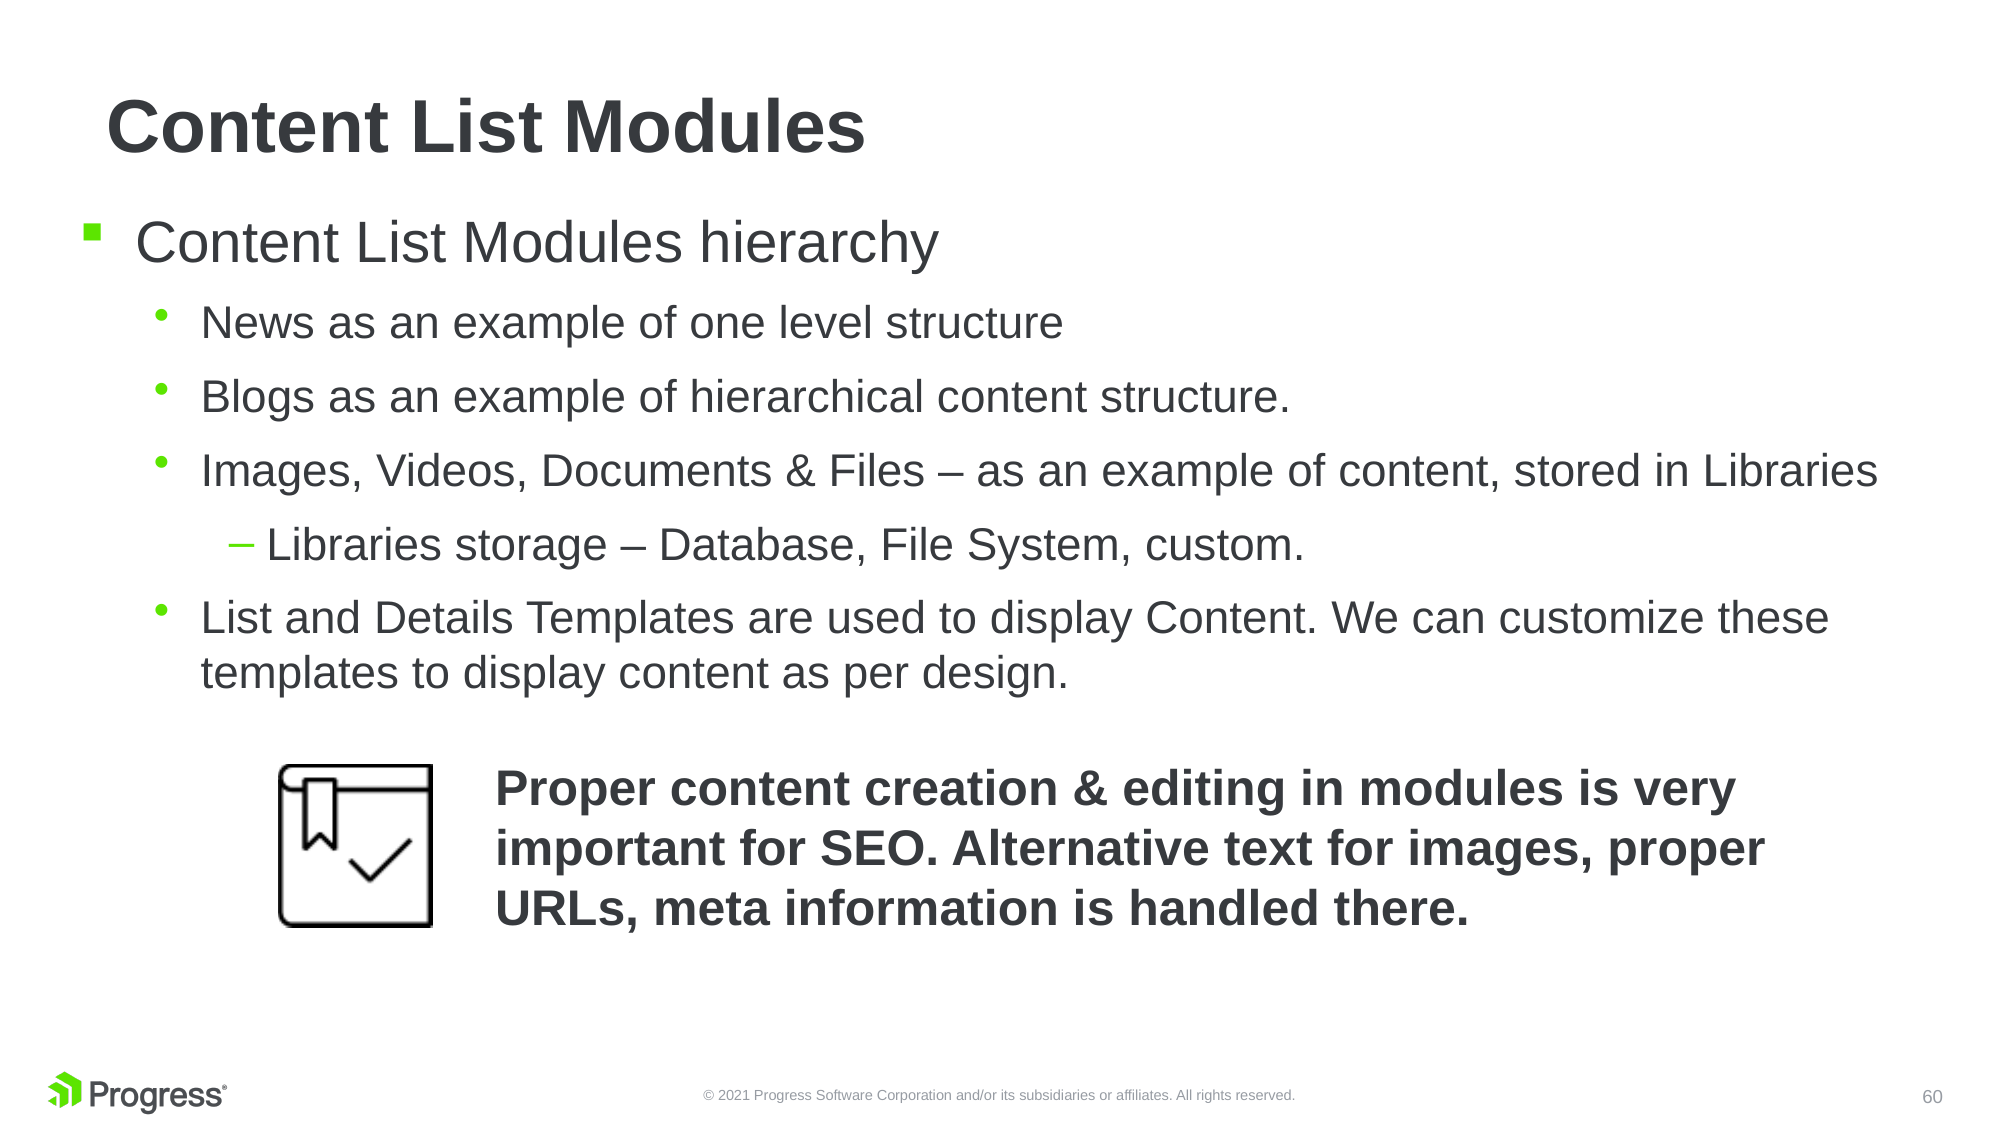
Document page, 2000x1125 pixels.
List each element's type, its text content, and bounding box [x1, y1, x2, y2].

text_box Proper content creation & editing in modules is very important for SEO. Alternative text for images, proper URLs, meta information is handled there. [480, 747, 1878, 943]
list Content List Modules hierarchy News as an example of one level structure Blogs as an example of hierarchical content structure. Images, Videos, Documents & Files – as an example of content, stored in Libraries Libraries storage – Database, File System, custom. List and Details Templates are used to display Content. We can customize these templates to display content as per design. [63, 196, 1964, 1046]
title Content List Modules [91, 80, 1888, 177]
picture [278, 764, 433, 929]
